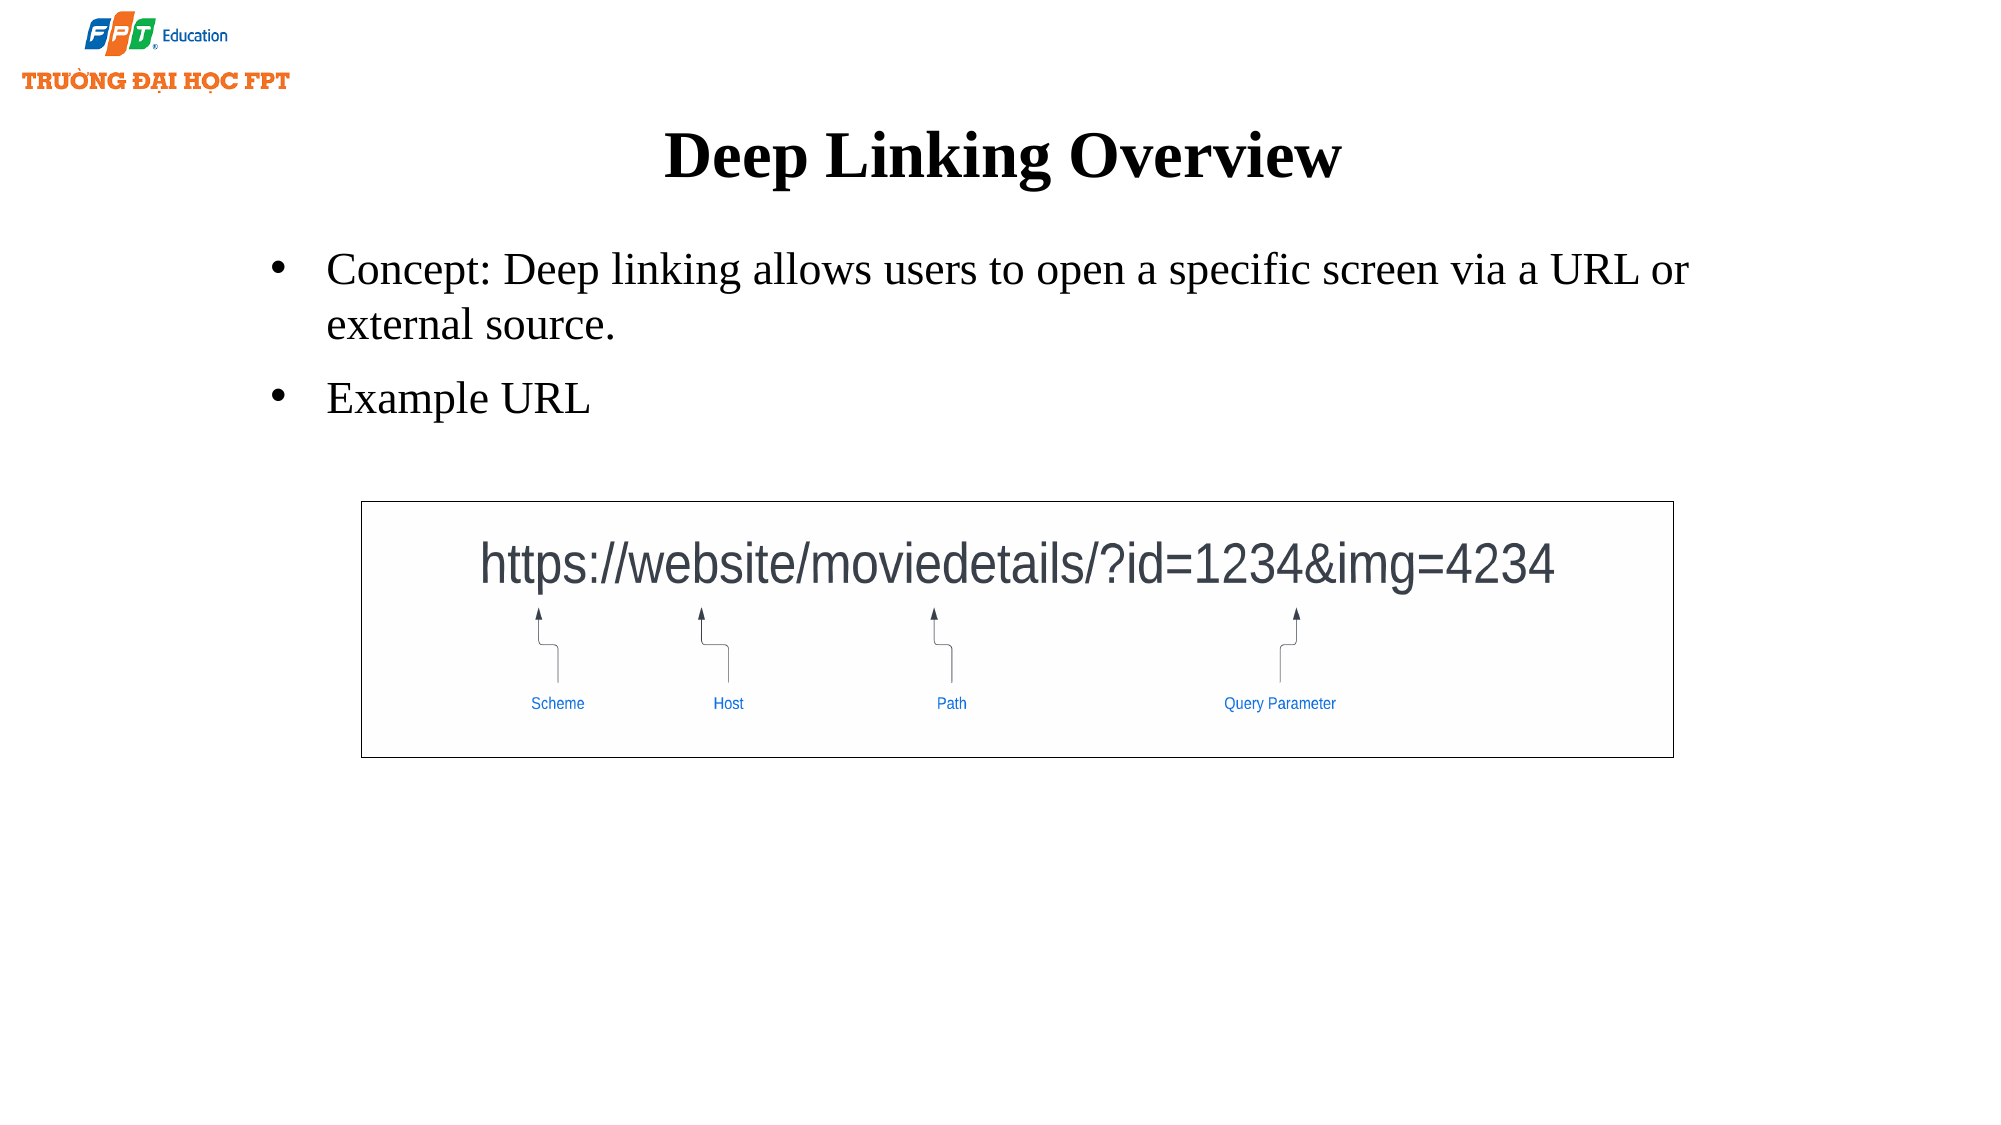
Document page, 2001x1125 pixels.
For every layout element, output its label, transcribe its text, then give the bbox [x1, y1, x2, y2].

title Deep Linking Overview [104, 83, 1905, 218]
picture [360, 501, 1674, 759]
list Concept: Deep linking allows users to open a specific screen via a URL or external source. Example URL [255, 231, 1838, 990]
picture [13, 7, 298, 96]
